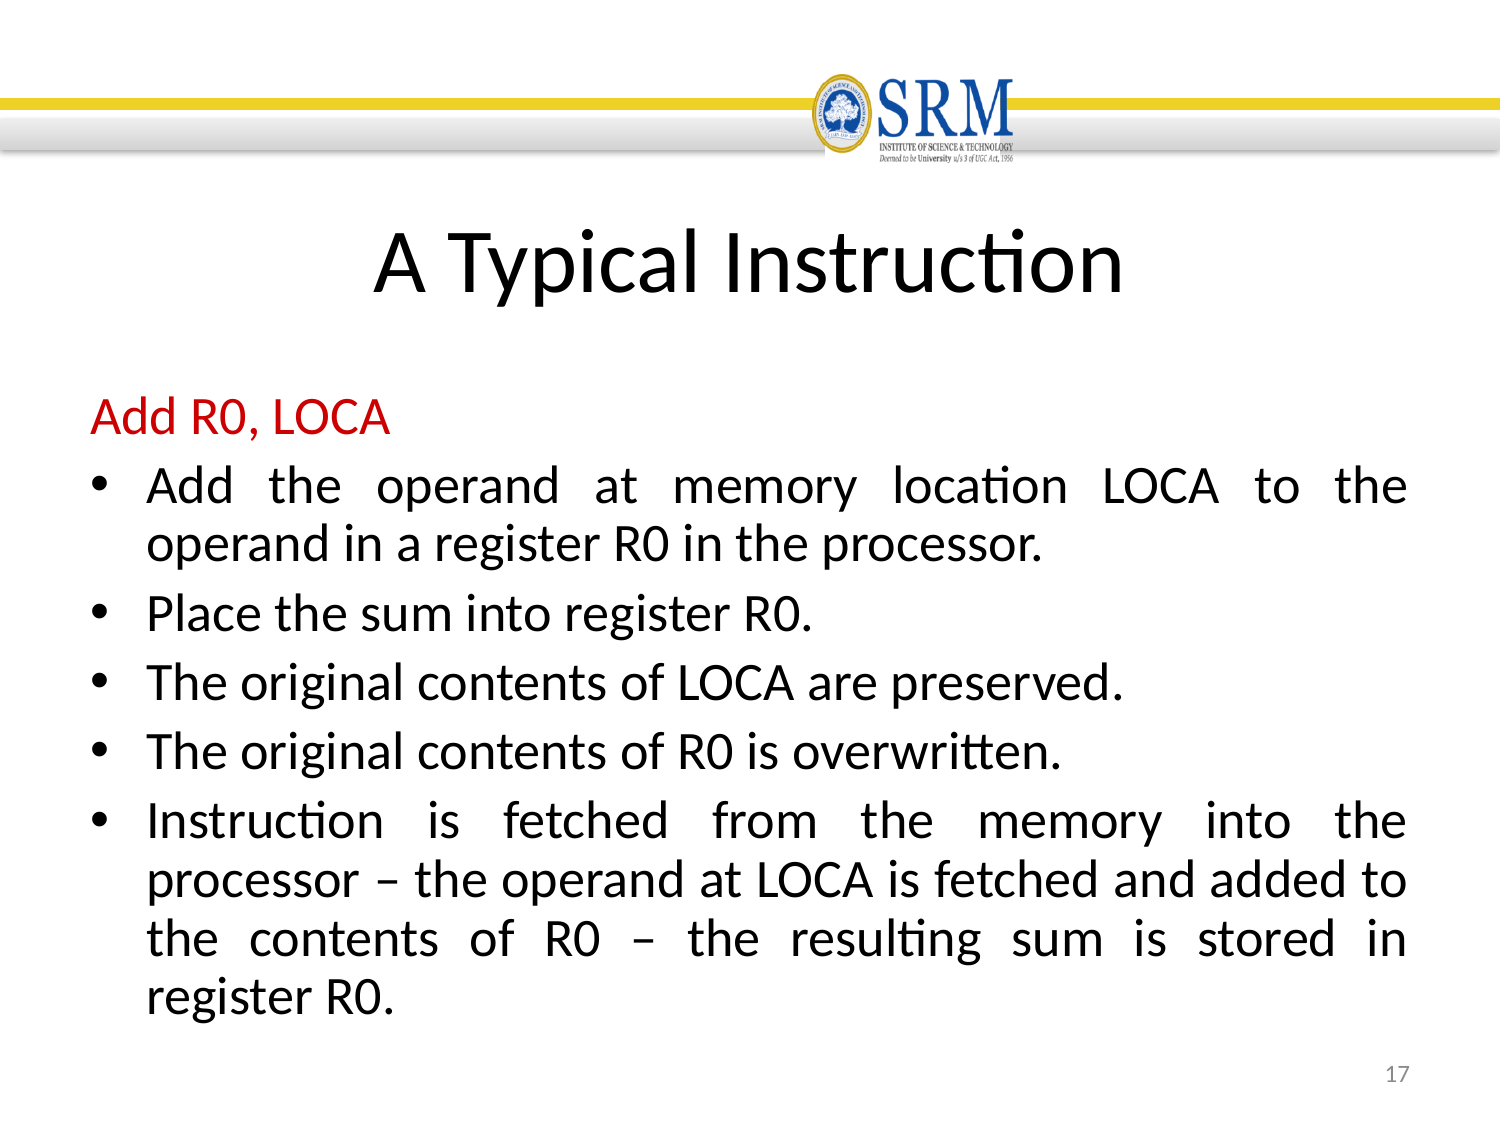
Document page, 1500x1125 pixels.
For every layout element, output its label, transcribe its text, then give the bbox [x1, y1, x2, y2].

list Add R0, LOCA Add the operand at memory location LOCA to the operand in a register R0 in the processor. Place the sum into register R0. The original contents of LOCA are preserved. The original contents of R0 is overwritten. Instruction is fetched from the memory into the processor – the operand at LOCA is fetched and added to the contents of R0 – the resulting sum is stored in register R0. [75, 379, 1425, 1123]
picture [812, 74, 1013, 162]
title A Typical Instruction [75, 162, 1425, 350]
slide_number 17 [1074, 1042, 1425, 1103]
